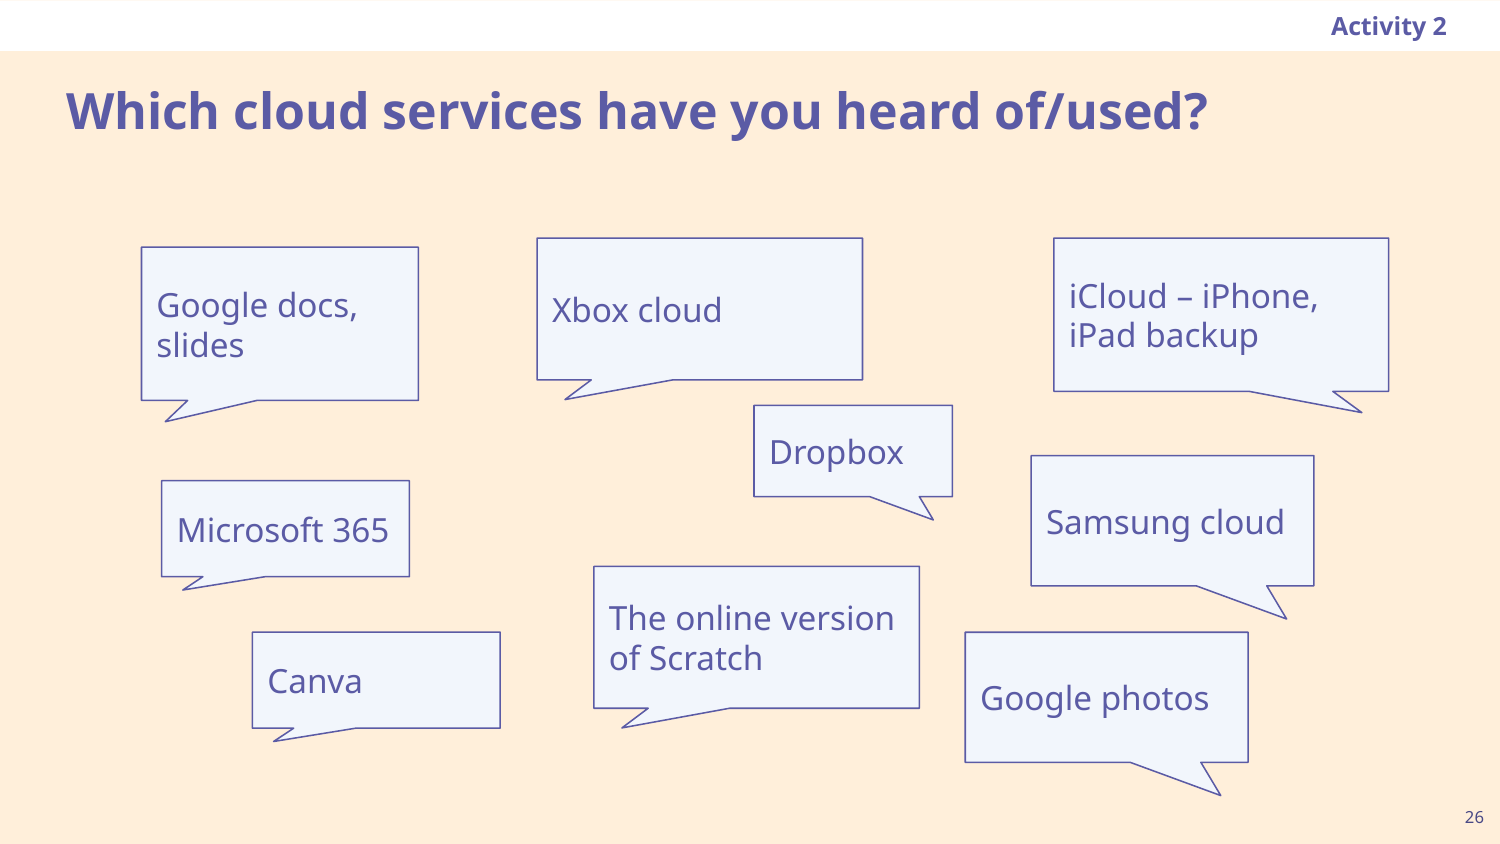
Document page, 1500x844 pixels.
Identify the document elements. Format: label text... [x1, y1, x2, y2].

text_box Xbox cloud [537, 238, 863, 400]
slide_number ‹#› [1448, 792, 1500, 844]
text_box Google photos [965, 632, 1249, 796]
text_box Dropbox [754, 405, 953, 520]
text_box Canva [252, 632, 501, 742]
text_box Samsung cloud [1031, 455, 1314, 620]
subtitle Activity 2 [862, 0, 1448, 52]
text_box iCloud – iPhone, iPad backup [1053, 238, 1389, 413]
text_box The online version of Scratch [593, 566, 920, 728]
title Which cloud services have you heard of/used? [51, 52, 1449, 167]
text_box Microsoft 365 [161, 480, 410, 591]
text_box Google docs, slides [141, 247, 419, 422]
